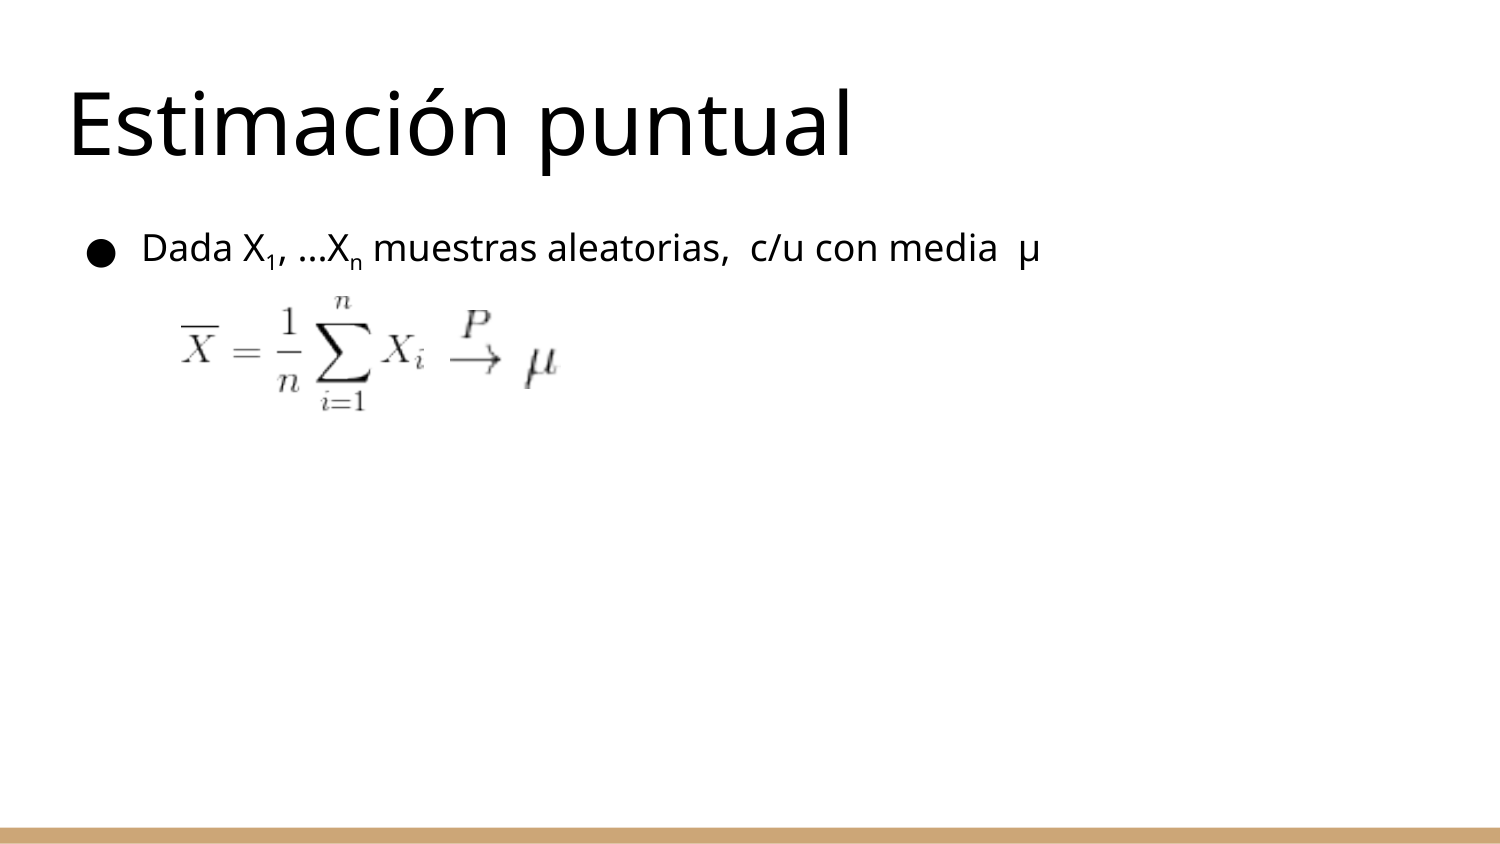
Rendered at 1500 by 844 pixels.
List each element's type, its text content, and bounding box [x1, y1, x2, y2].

list Dada X1, ...Xn muestras aleatorias, c/u con media μ [51, 200, 1449, 752]
picture [180, 296, 424, 414]
title Estimación puntual [51, 51, 1449, 189]
picture [449, 310, 561, 389]
